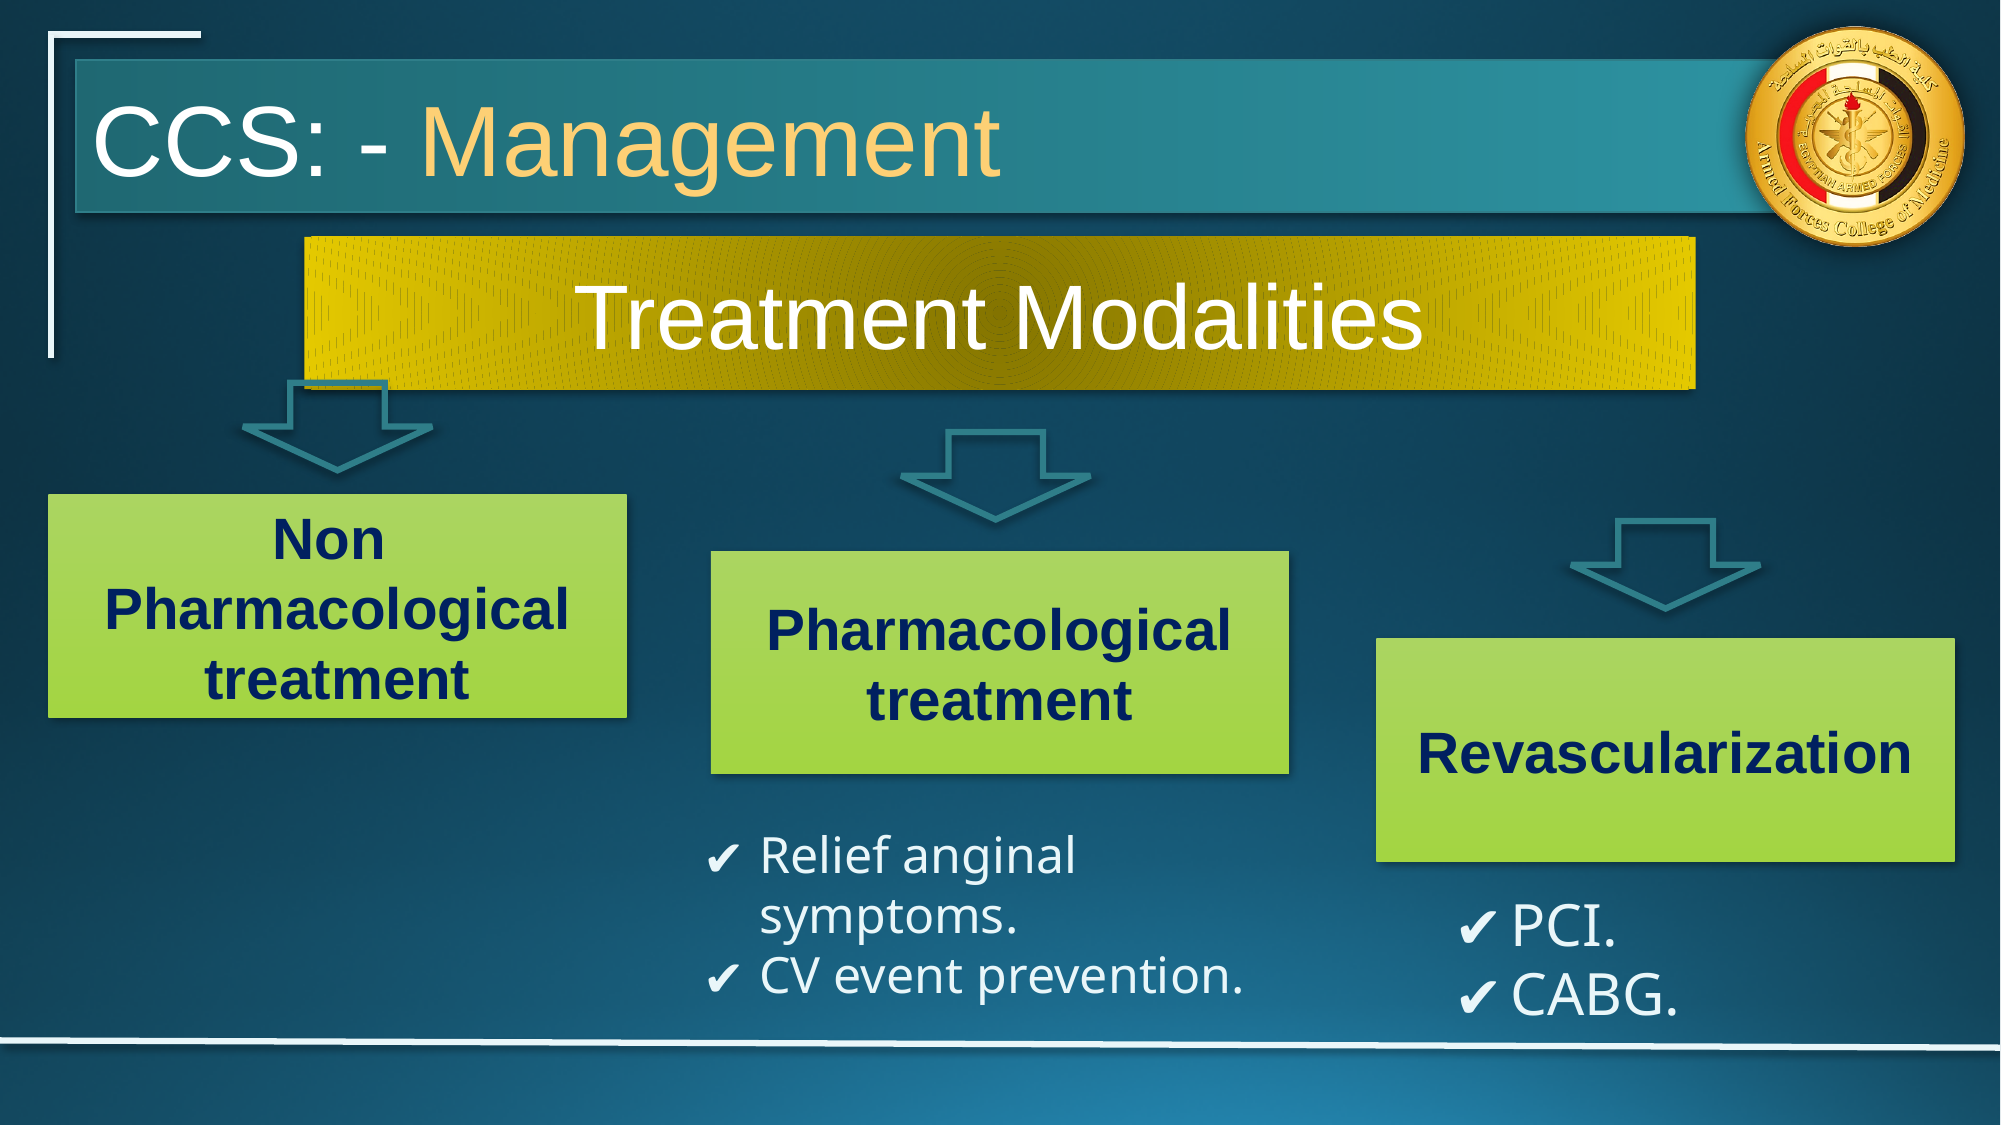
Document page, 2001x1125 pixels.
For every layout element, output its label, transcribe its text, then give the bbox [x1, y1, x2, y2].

text_box Non Pharmacological treatment [48, 494, 627, 718]
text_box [687, 550, 1313, 954]
text_box [901, 431, 1091, 520]
text_box [1571, 520, 1761, 609]
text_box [1376, 638, 1955, 1037]
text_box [0, 1040, 2000, 1048]
text_box Treatment Modalities [304, 236, 1696, 390]
text_box CCS: - Management [76, 60, 1722, 213]
text_box [243, 382, 433, 471]
picture [0, 0, 2001, 1125]
